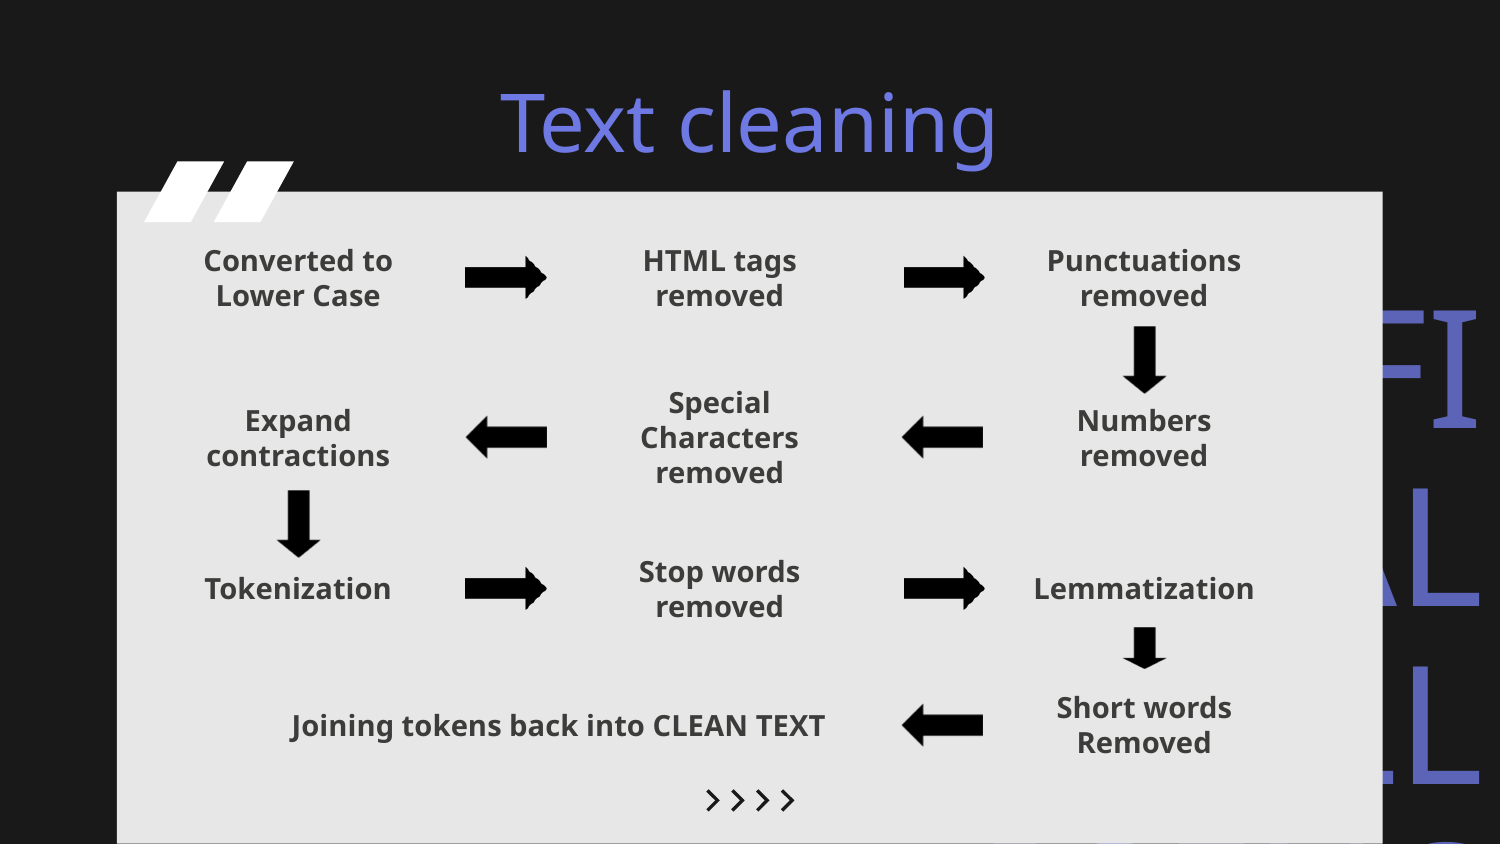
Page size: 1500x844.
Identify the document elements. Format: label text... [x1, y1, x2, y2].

picture [465, 565, 547, 610]
text_box Special Characters removed [574, 397, 866, 477]
picture [264, 491, 333, 548]
text_box Stop words removed [574, 548, 866, 628]
text_box Converted to Lower Case [144, 237, 453, 317]
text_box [705, 788, 795, 812]
text_box Punctuations removed [1007, 237, 1281, 317]
text_box Expand contractions [152, 397, 444, 477]
picture [465, 255, 547, 299]
picture [903, 255, 986, 300]
picture [465, 414, 547, 459]
picture [901, 414, 983, 459]
picture [903, 565, 986, 610]
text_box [143, 161, 295, 223]
title Text cleaning [118, 72, 1382, 167]
text_box HTML tags removed [583, 237, 857, 317]
picture [901, 702, 983, 747]
picture [1110, 327, 1179, 394]
picture [1123, 626, 1167, 671]
text_box Tokenization [152, 548, 444, 628]
text_box Numbers removed [1007, 397, 1281, 477]
text_box Short words Removed [990, 671, 1299, 778]
text_box Lemmatization [998, 548, 1290, 628]
text_box Joining tokens back into CLEAN TEXT [252, 685, 866, 765]
